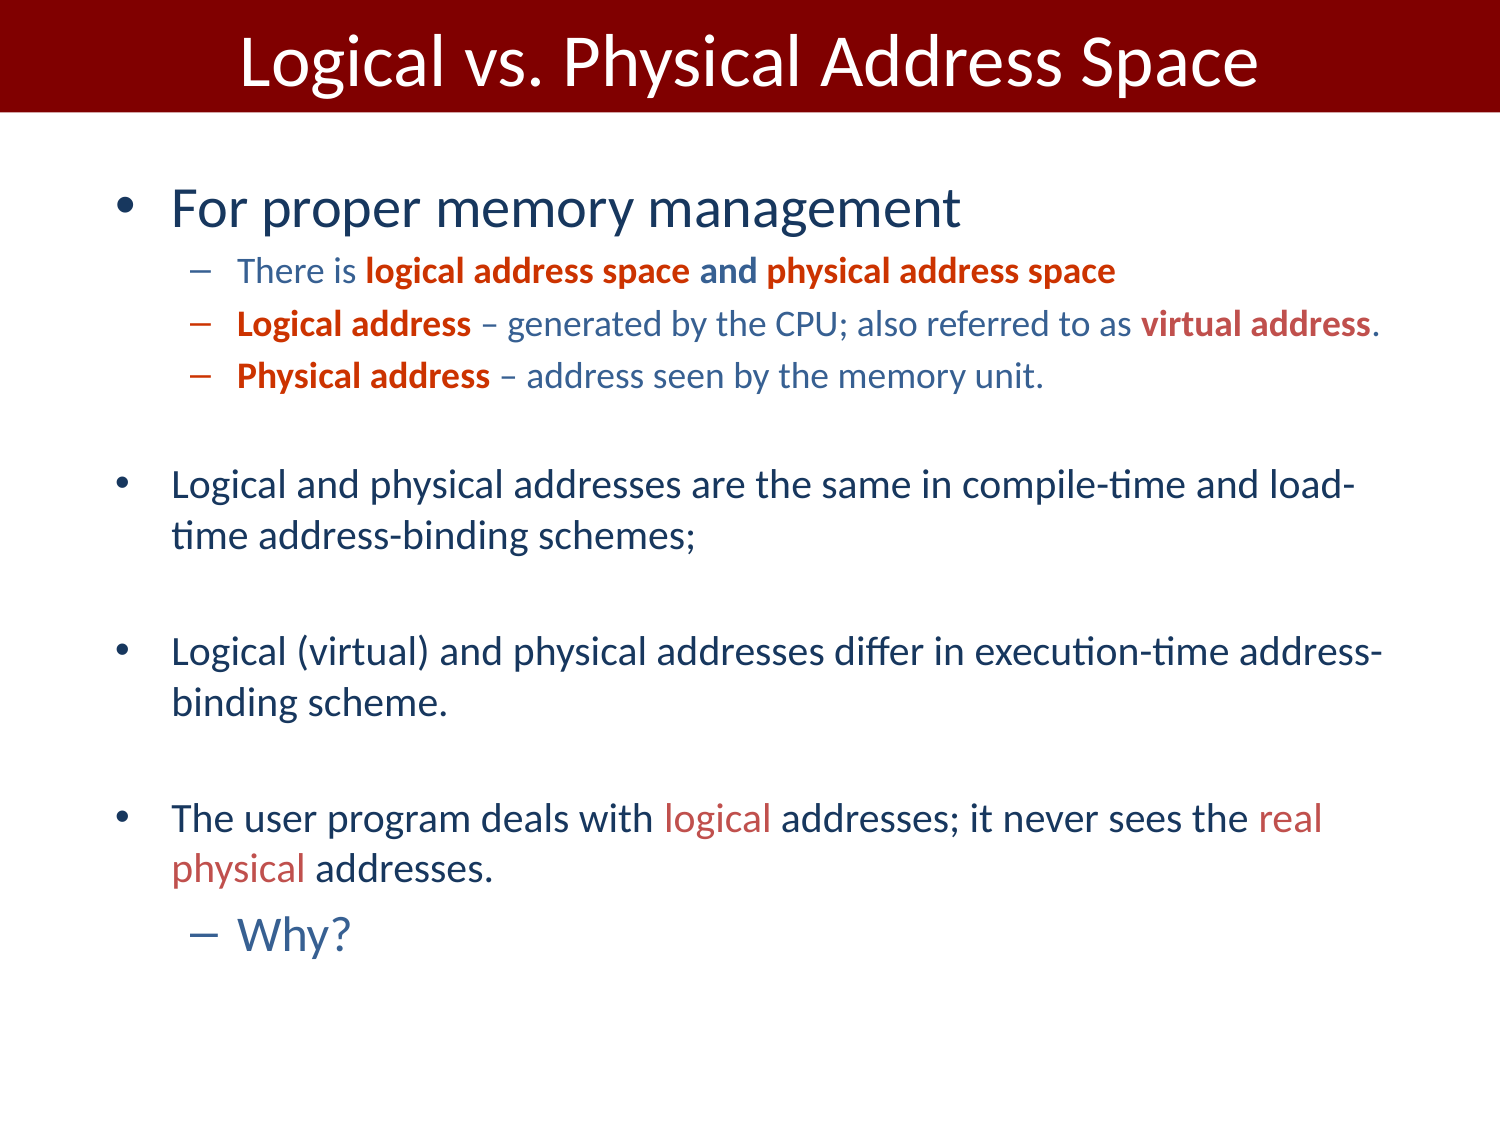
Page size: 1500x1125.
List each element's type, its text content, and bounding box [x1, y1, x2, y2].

list For proper memory management There is logical address space and physical address space Logical address – generated by the CPU; also referred to as virtual address. Physical address – address seen by the memory unit. Logical and physical addresses are the same in compile-time and load-time address-binding schemes; Logical (virtual) and physical addresses differ in execution-time address-binding scheme. The user program deals with logical addresses; it never sees the real physical addresses. Why? [100, 161, 1447, 970]
title Logical vs. Physical Address Space [0, 0, 1500, 113]
